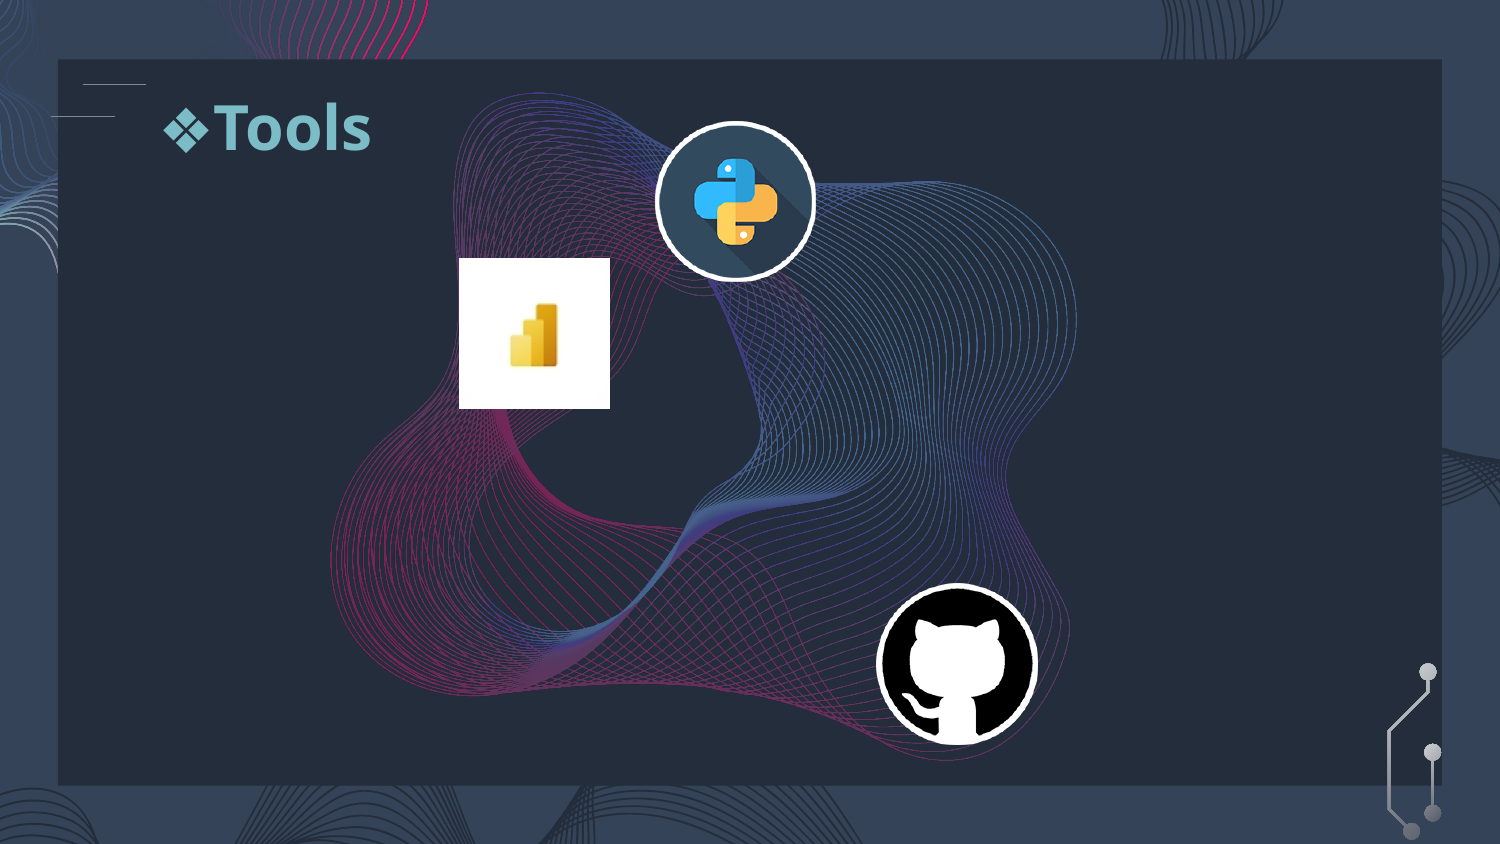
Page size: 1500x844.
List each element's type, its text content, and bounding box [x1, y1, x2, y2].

title Tools [118, 72, 1382, 167]
picture [329, 91, 1077, 761]
picture [0, 0, 429, 327]
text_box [1327, 659, 1500, 844]
